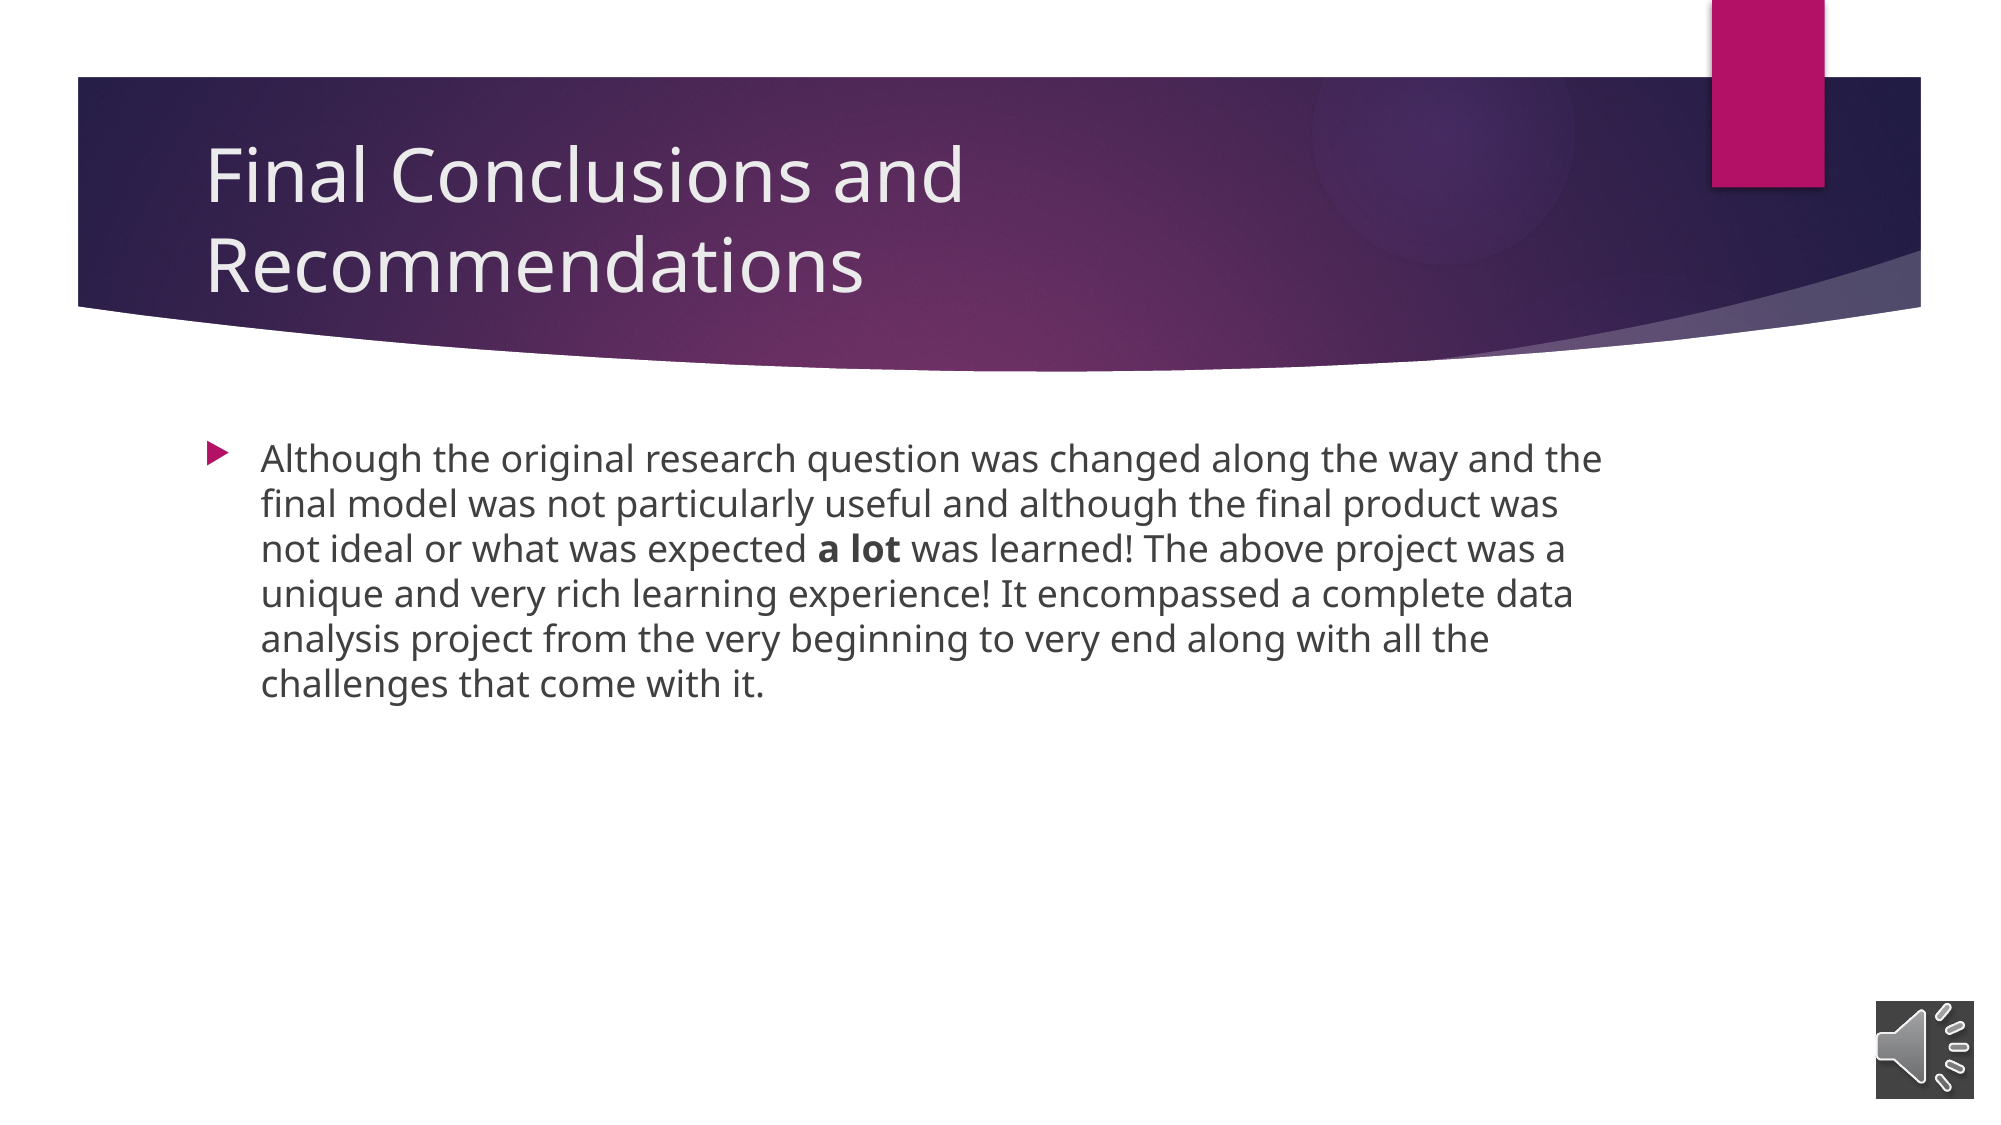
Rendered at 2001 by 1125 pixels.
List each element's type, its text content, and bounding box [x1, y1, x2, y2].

picture [1874, 999, 1976, 1101]
title Final Conclusions and Recommendations [189, 159, 1627, 276]
list Although the original research question was changed along the way and the final model was not particularly useful and although the final product was not ideal or what was expected a lot was learned! The above project was a unique and very rich learning experience! It encompassed a complete data analysis project from the very beginning to very end along with all the challenges that come with it. [189, 427, 1638, 988]
